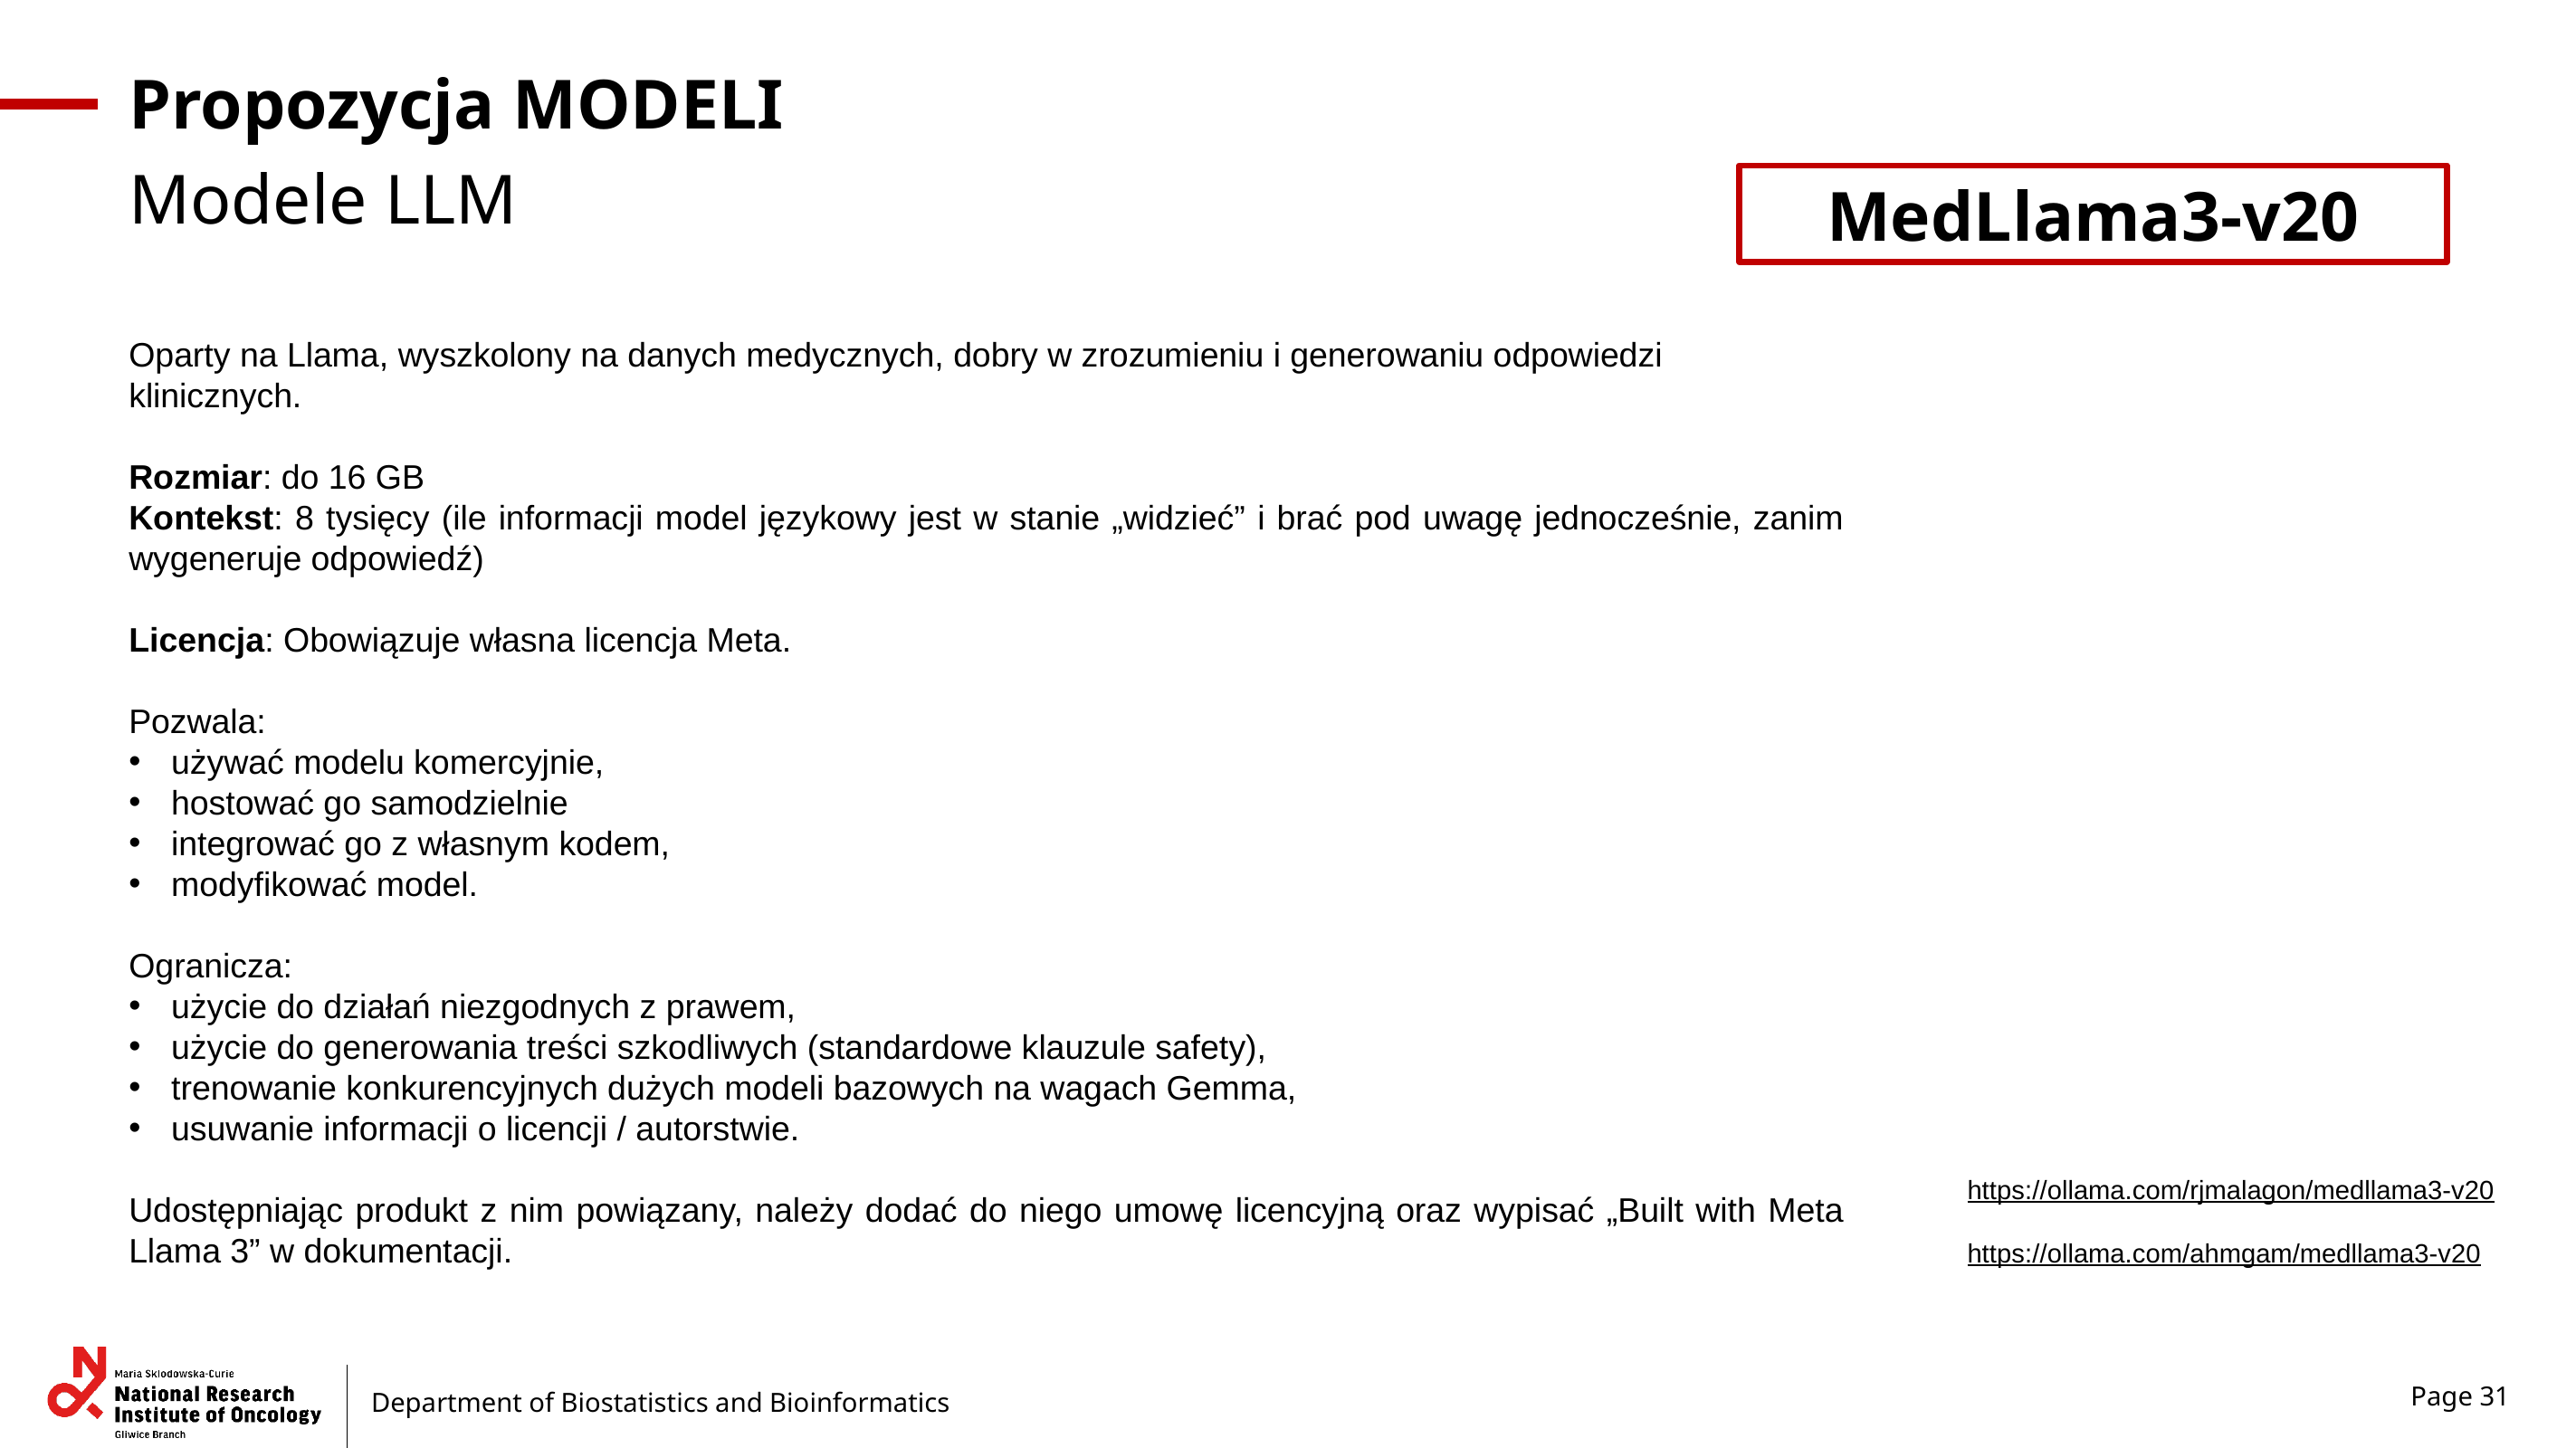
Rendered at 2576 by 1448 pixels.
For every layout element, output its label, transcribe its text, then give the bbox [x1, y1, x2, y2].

slide_number Page 31 [2304, 1379, 2524, 1415]
list Oparty na Llama, wyszkolony na danych medycznych, dobry w zrozumieniu i generowaniu odpowiedzi klinicznych. Rozmiar: do 16 GB Kontekst: 8 tysięcy (ile informacji model językowy jest w stanie „widzieć” i brać pod uwagę jednocześnie, zanim wygeneruje odpowiedź) Licencja: Obowiązuje własna licencja Meta. Pozwala: używać modelu komercyjnie, hostować go samodzielnie integrować go z własnym kodem, modyfikować model. Ogranicza: użycie do działań niezgodnych z prawem, użycie do generowania treści szkodliwych (standardowe klauzule safety), trenowanie konkurencyjnych dużych modeli bazowych na wagach Gemma, usuwanie informacji o licencji / autorstwie. Udostępniając produkt z nim powiązany, należy dodać do niego umowę licencyjną oraz wypisać „Built with Meta Llama 3” w dokumentacji. [129, 332, 1845, 1283]
picture [47, 1347, 321, 1438]
text_box Modele LLM [129, 156, 1107, 260]
text_box MedLlama3-v20 [1739, 165, 2447, 262]
title Propozycja MODELI [129, 61, 807, 156]
text_box https://ollama.com/rjmalagon/medllama3-v20 https://ollama.com/ahmgam/medllama3-v20 [1967, 1173, 2524, 1287]
